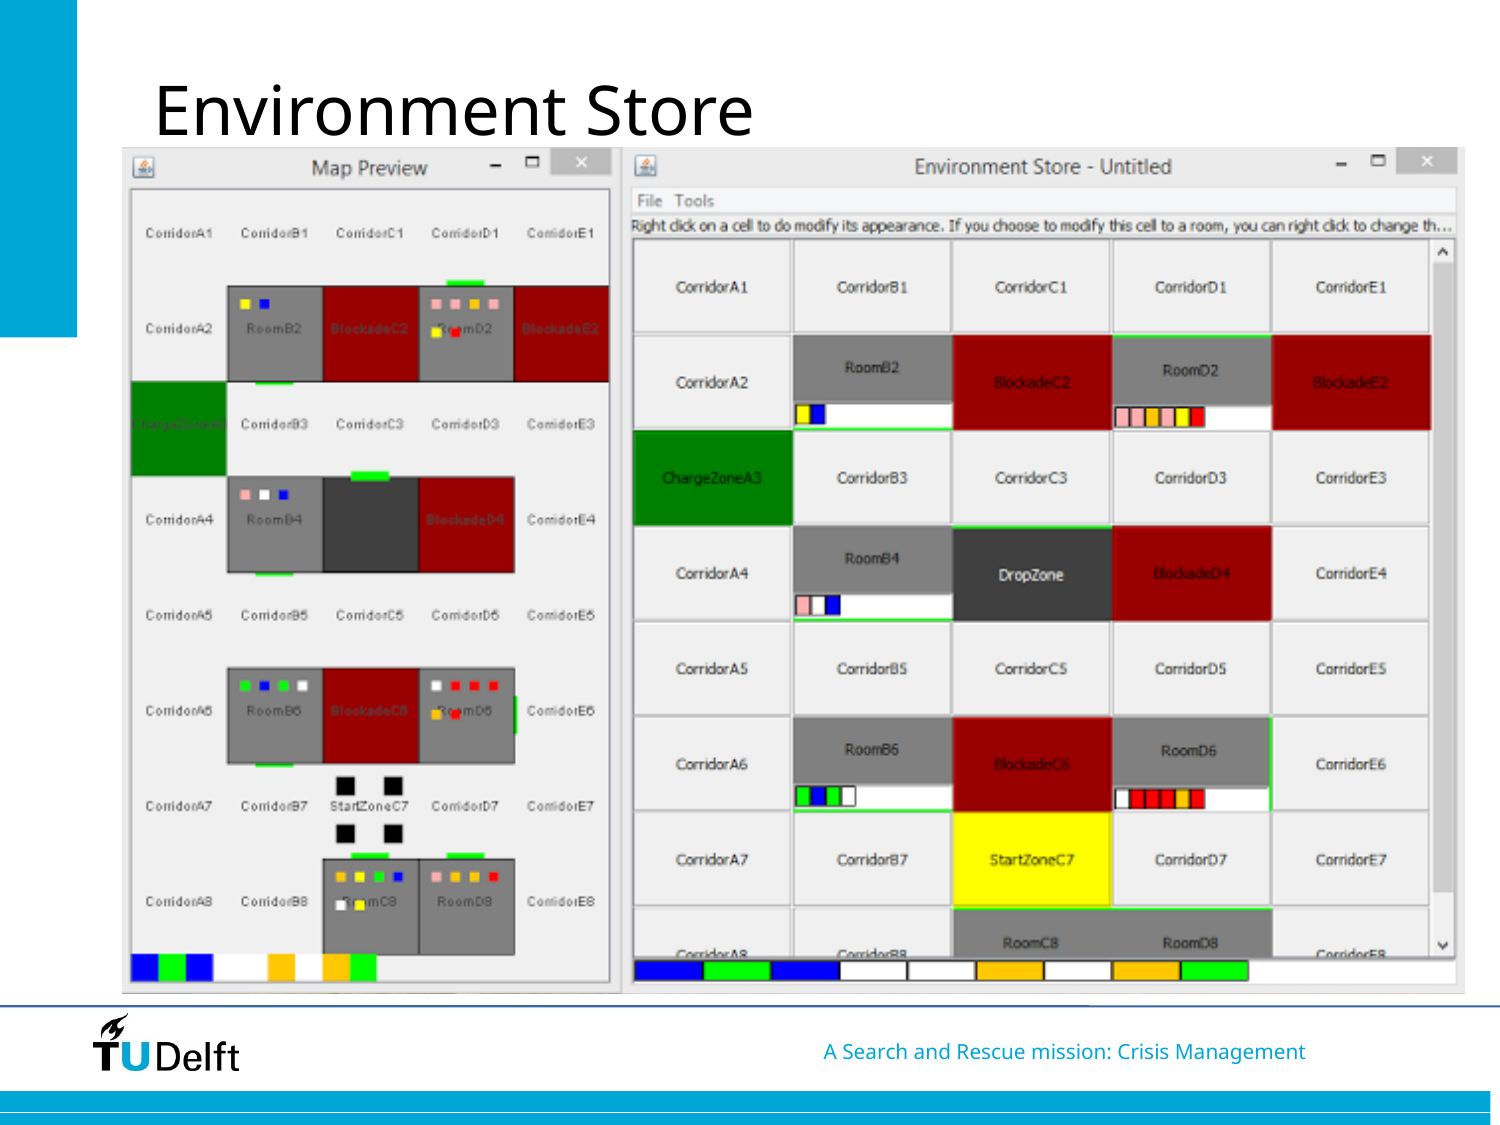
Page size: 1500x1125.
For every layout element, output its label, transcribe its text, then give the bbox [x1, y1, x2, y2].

picture [93, 1013, 239, 1071]
title Environment Store [153, 66, 1328, 147]
picture [121, 147, 1466, 994]
